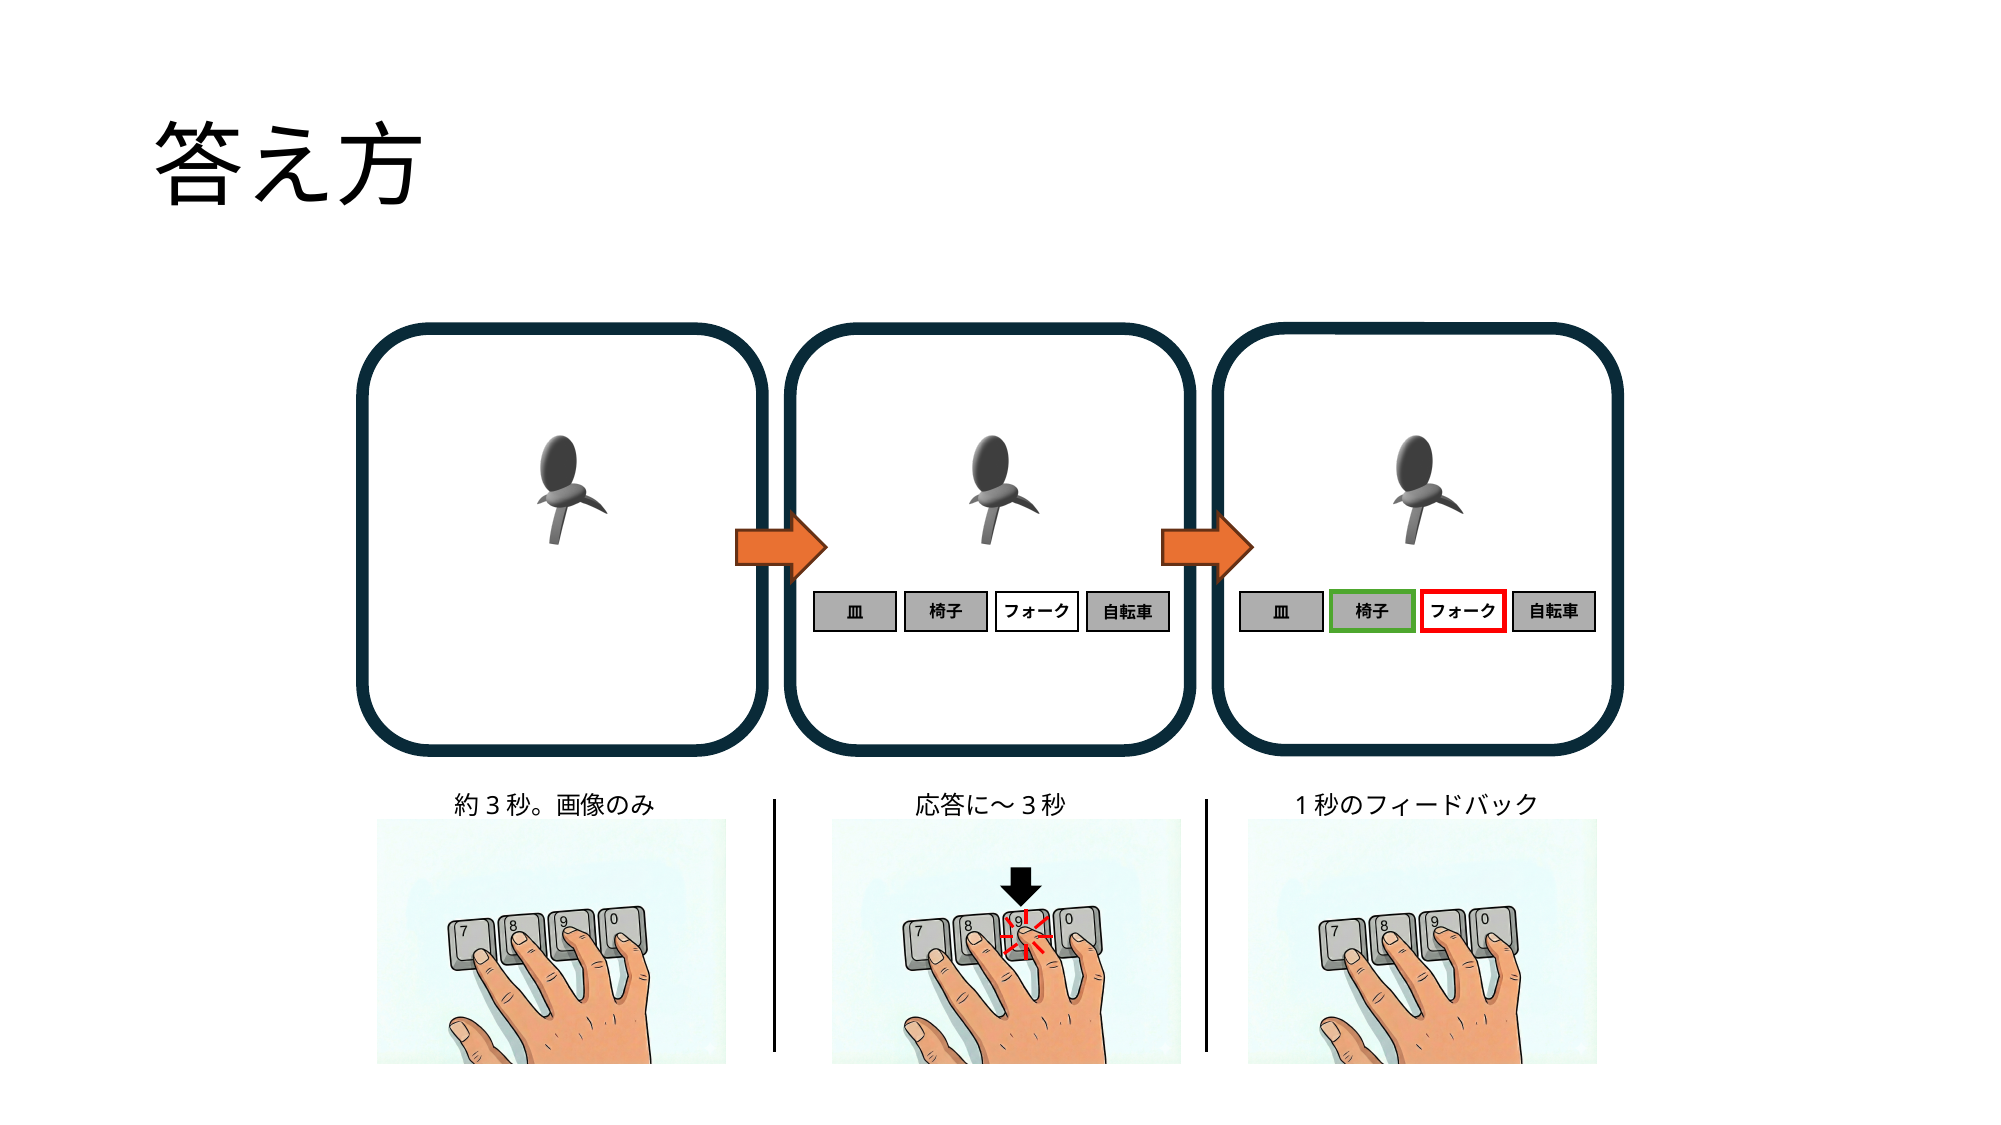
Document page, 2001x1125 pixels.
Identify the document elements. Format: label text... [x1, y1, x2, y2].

text_box [1216, 326, 1620, 752]
picture [484, 421, 650, 587]
text_box 自転車 [1511, 590, 1597, 632]
picture [377, 818, 727, 1064]
text_box 応答に〜3秒 [901, 782, 1088, 818]
text_box [360, 327, 765, 753]
picture [1247, 818, 1597, 1064]
text_box 1秒のフィードバック [1279, 782, 1560, 818]
picture [831, 818, 1181, 1064]
text_box 椅子 [1330, 590, 1415, 632]
picture [916, 421, 1082, 587]
text_box 約3秒。画像のみ [440, 782, 677, 818]
text_box [735, 509, 829, 586]
text_box [1161, 509, 1255, 586]
text_box フォーク [1420, 590, 1506, 632]
text_box 椅子 [903, 590, 989, 632]
text_box [788, 327, 1192, 753]
text_box 皿 [1239, 591, 1324, 633]
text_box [999, 908, 1054, 961]
text_box フォーク [994, 590, 1080, 632]
title 答え方 [137, 59, 1863, 278]
text_box 皿 [812, 591, 898, 633]
text_box 自転車 [1085, 590, 1171, 632]
picture [1340, 421, 1505, 587]
